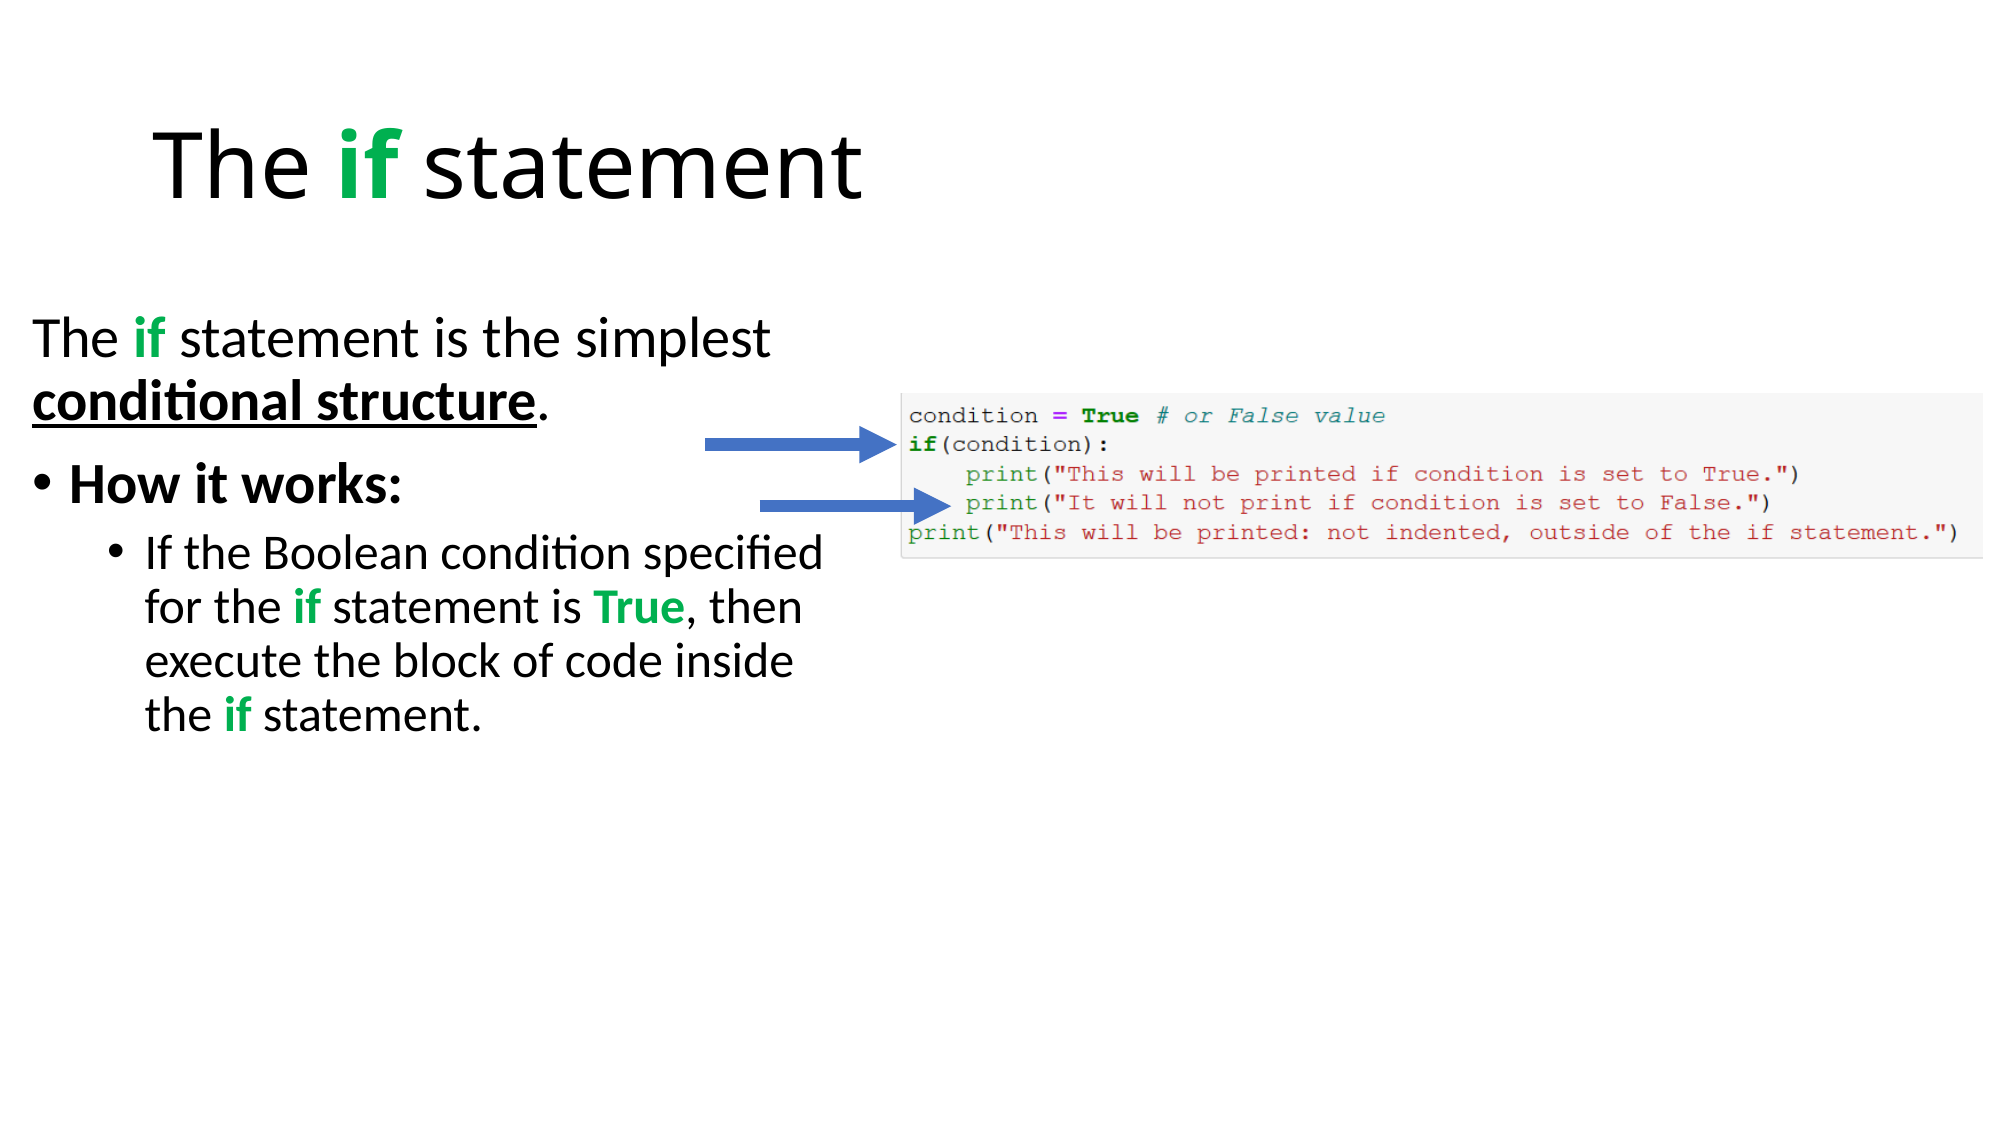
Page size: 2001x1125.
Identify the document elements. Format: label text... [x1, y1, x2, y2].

list The if statement is the simplest conditional structure. How it works: If the Boolean condition specified for the if statement is True, then execute the block of code inside the if statement. [17, 299, 867, 1125]
title The if statement [137, 59, 1863, 278]
picture [896, 393, 1983, 563]
